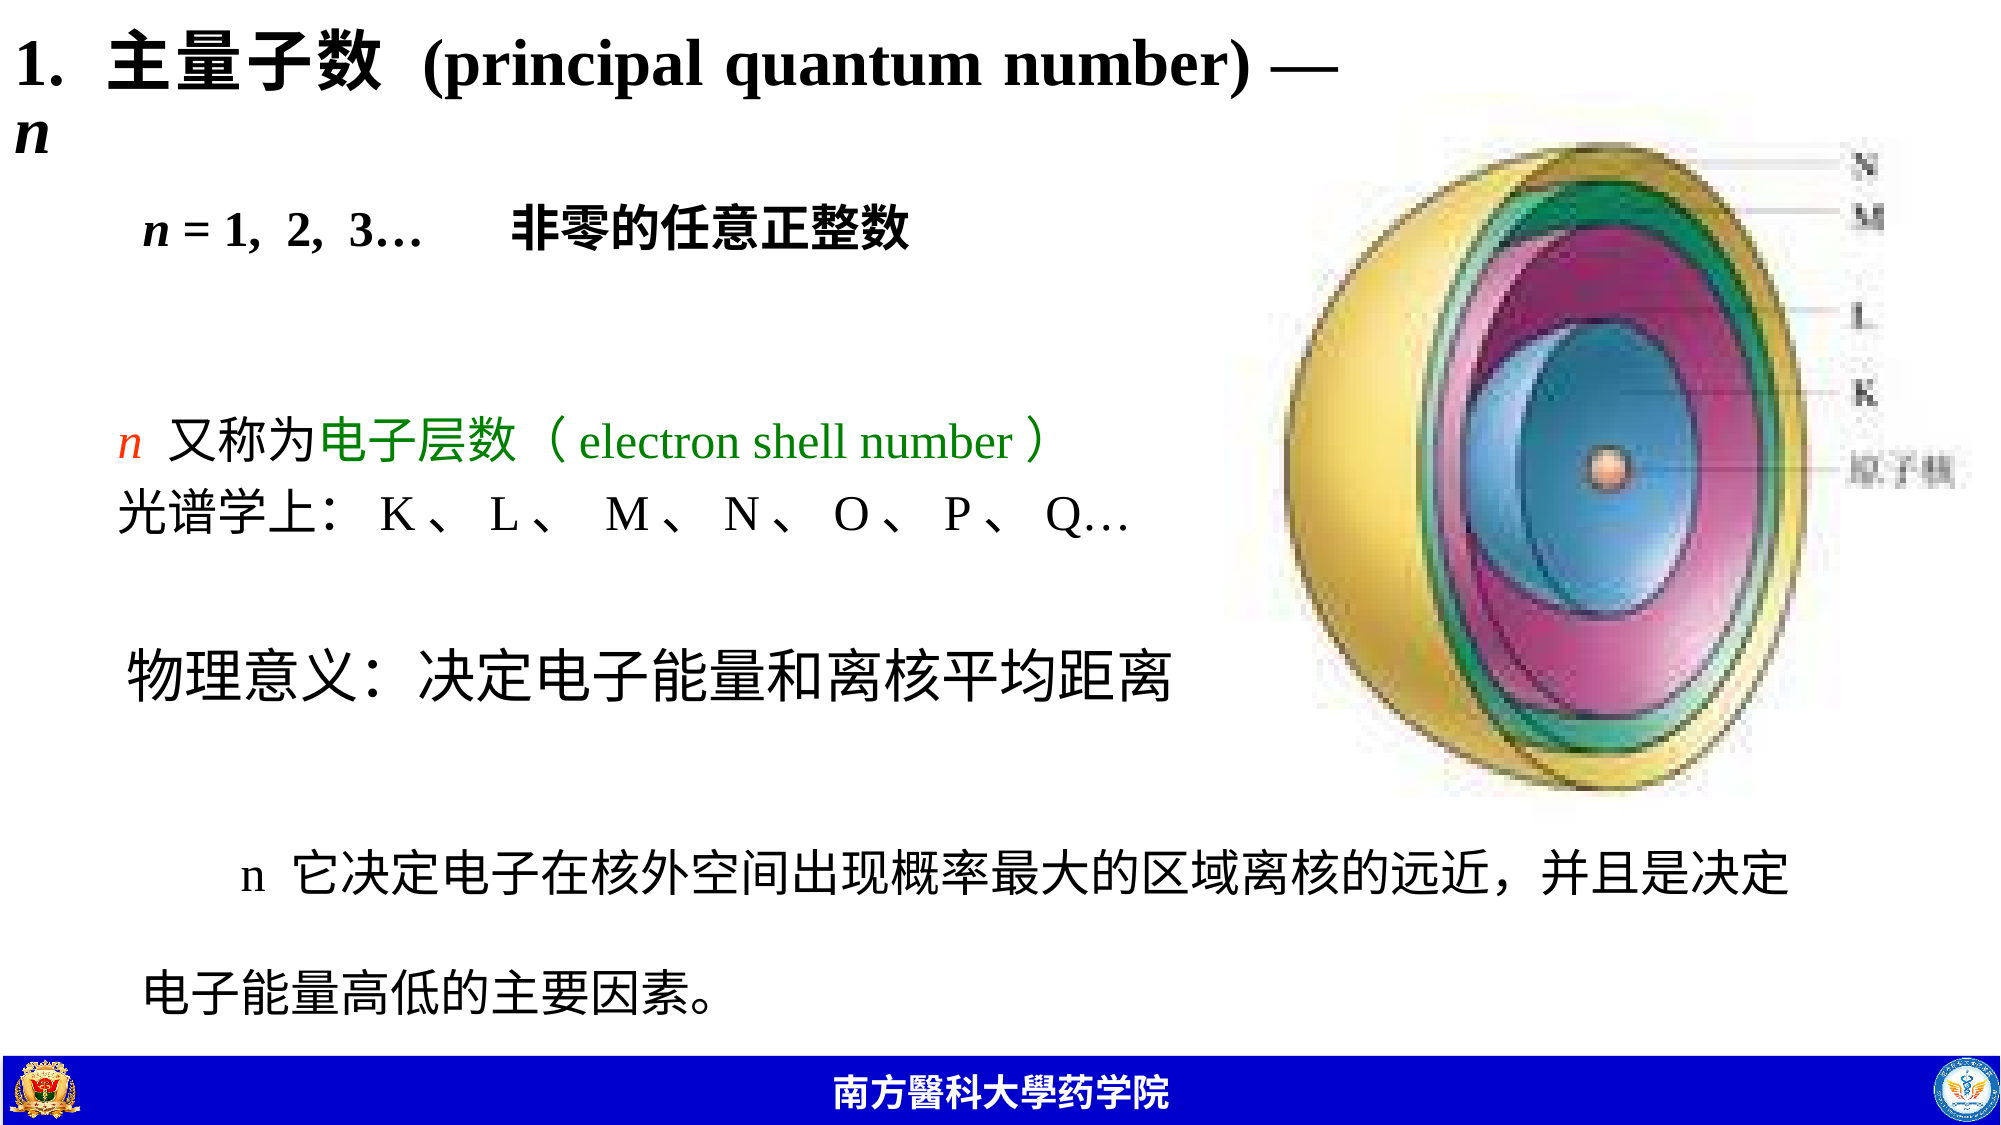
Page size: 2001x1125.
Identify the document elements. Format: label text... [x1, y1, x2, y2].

text_box 1. 主量子数 (principal quantum number) — n [0, 23, 1375, 175]
text_box n 它决定电子在核外空间出现概率最大的区域离核的远近，并且是决定电子能量高低的主要因素。 [125, 773, 1851, 1029]
picture [1933, 1057, 2000, 1122]
picture [3, 1057, 86, 1120]
text_box 物理意义：决定电子能量和离核平均距离 [111, 631, 1190, 716]
text_box n 又称为电子层数（electron shell number） 光谱学上：K、L、 M、N、O、P、Q… [102, 389, 1219, 548]
text_box n = 1, 2, 3… 非零的任意正整数 [102, 189, 1219, 264]
picture [1224, 93, 1994, 858]
